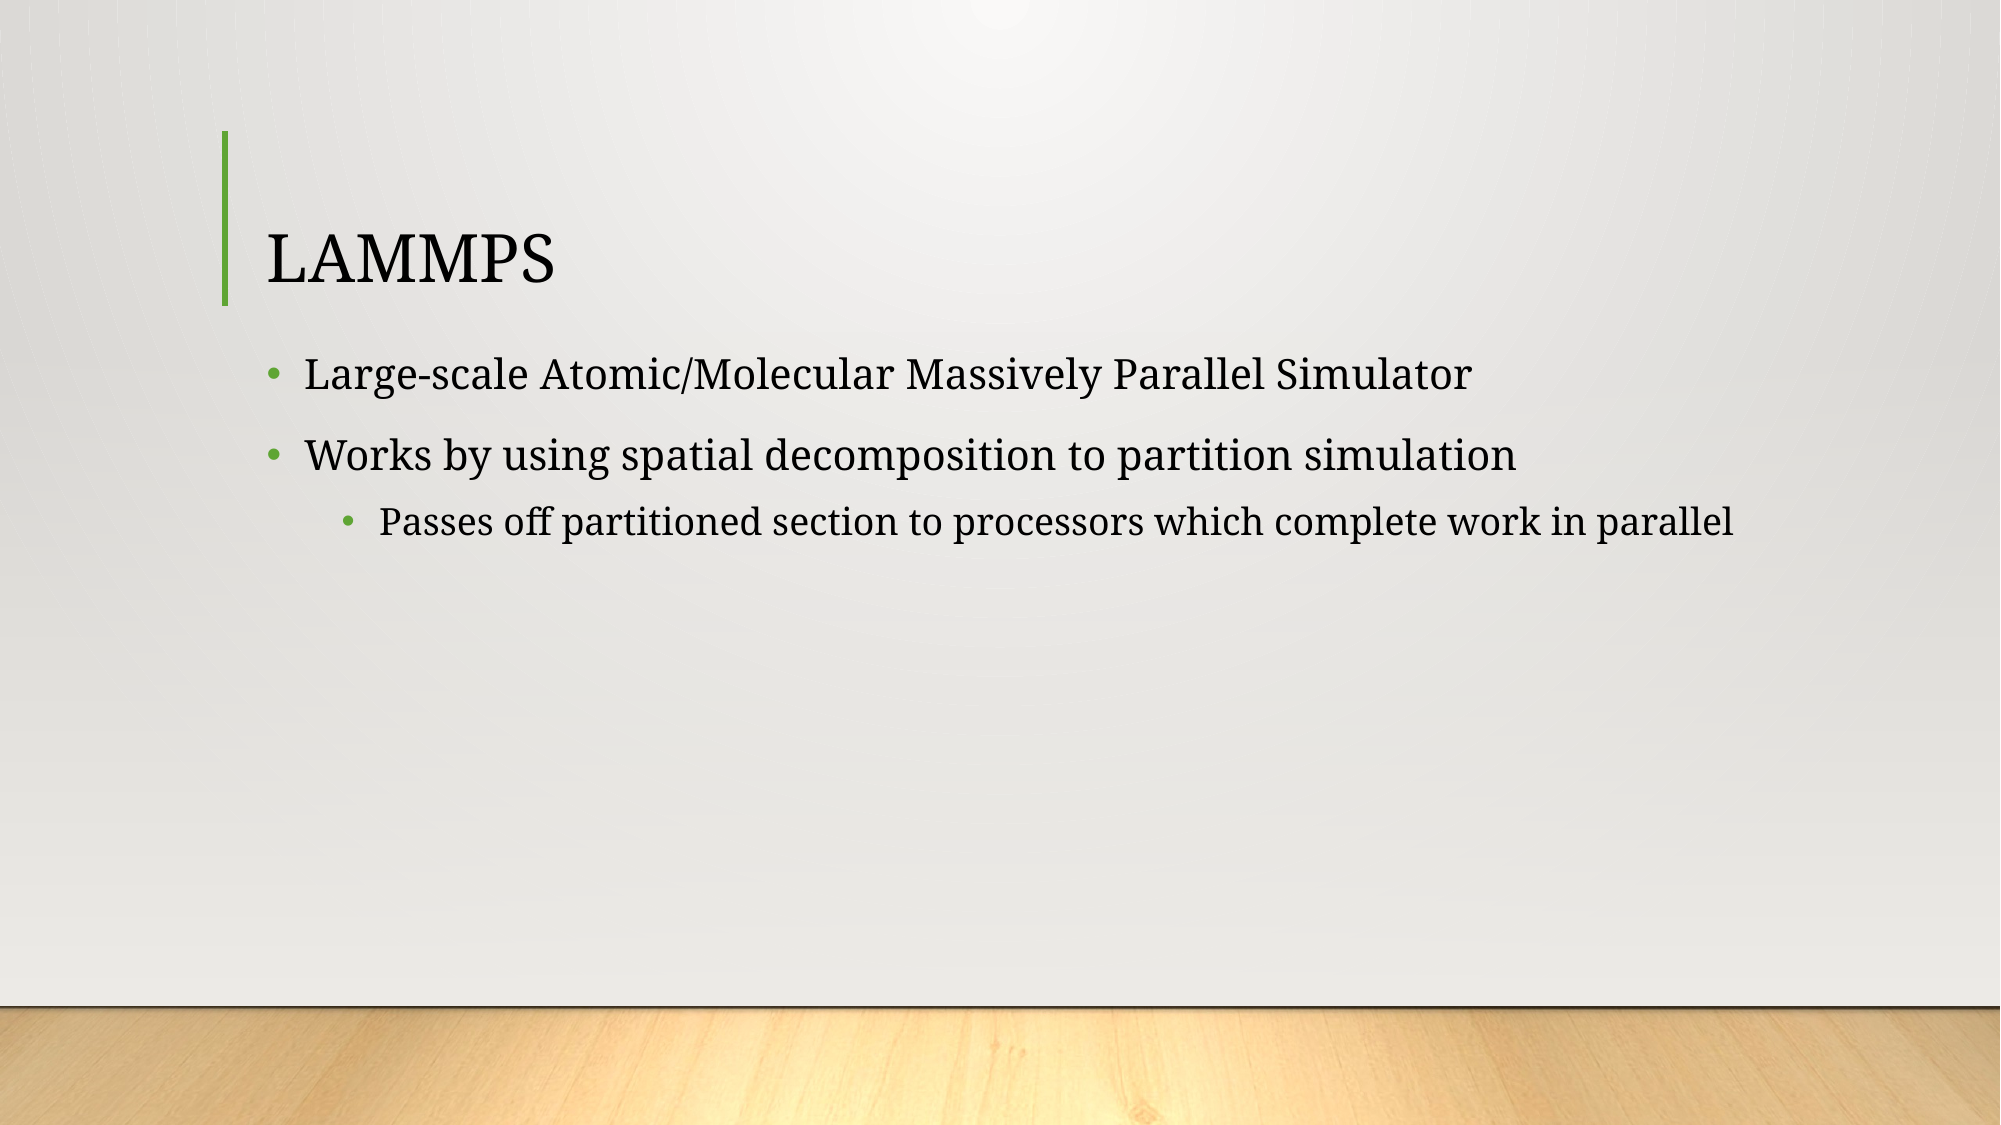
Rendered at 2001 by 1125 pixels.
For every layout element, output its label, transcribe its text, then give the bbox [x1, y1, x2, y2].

list Large-scale Atomic/Molecular Massively Parallel Simulator Works by using spatial decomposition to partition simulation Passes off partitioned section to processors which complete work in parallel [251, 330, 1814, 897]
picture [0, 1006, 2000, 1125]
title LAMMPS [251, 131, 1814, 305]
